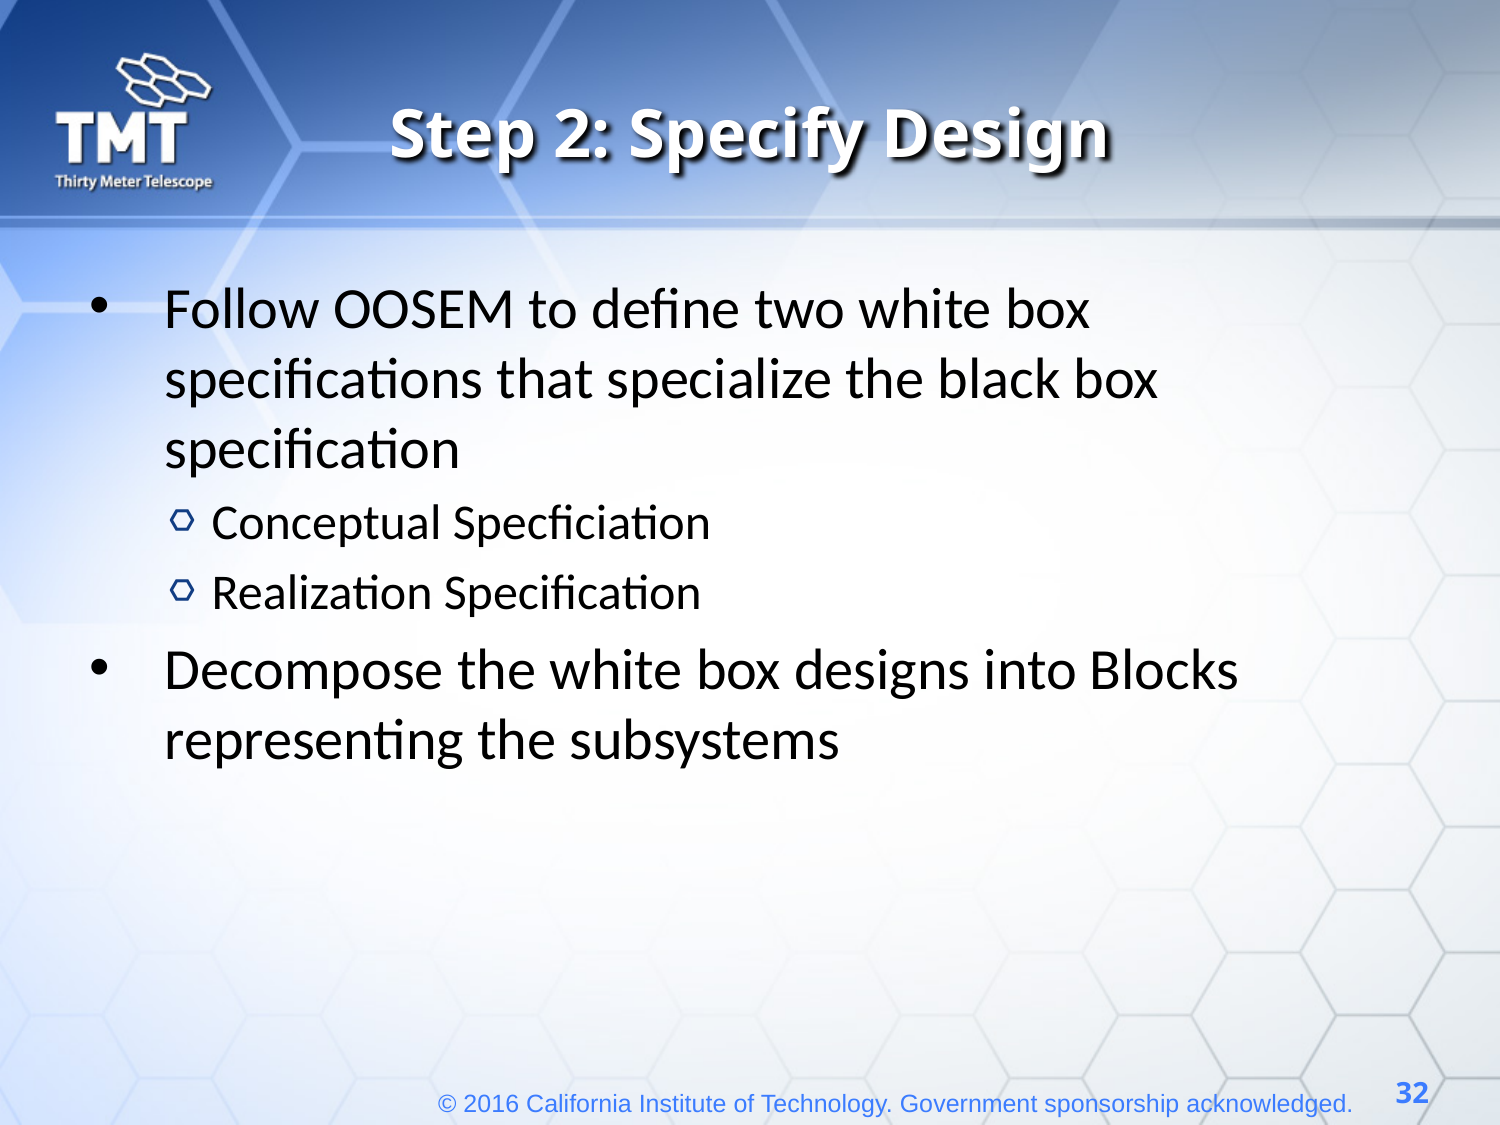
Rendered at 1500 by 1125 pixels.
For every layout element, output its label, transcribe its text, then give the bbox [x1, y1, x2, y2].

list Follow OOSEM to define two white box specifications that specialize the black box specification Conceptual Specficiation Realization Specification Decompose the white box designs into Blocks representing the subsystems [75, 262, 1425, 1005]
picture [0, 0, 1500, 1125]
title Step 2: Specify Design [75, 50, 1425, 213]
